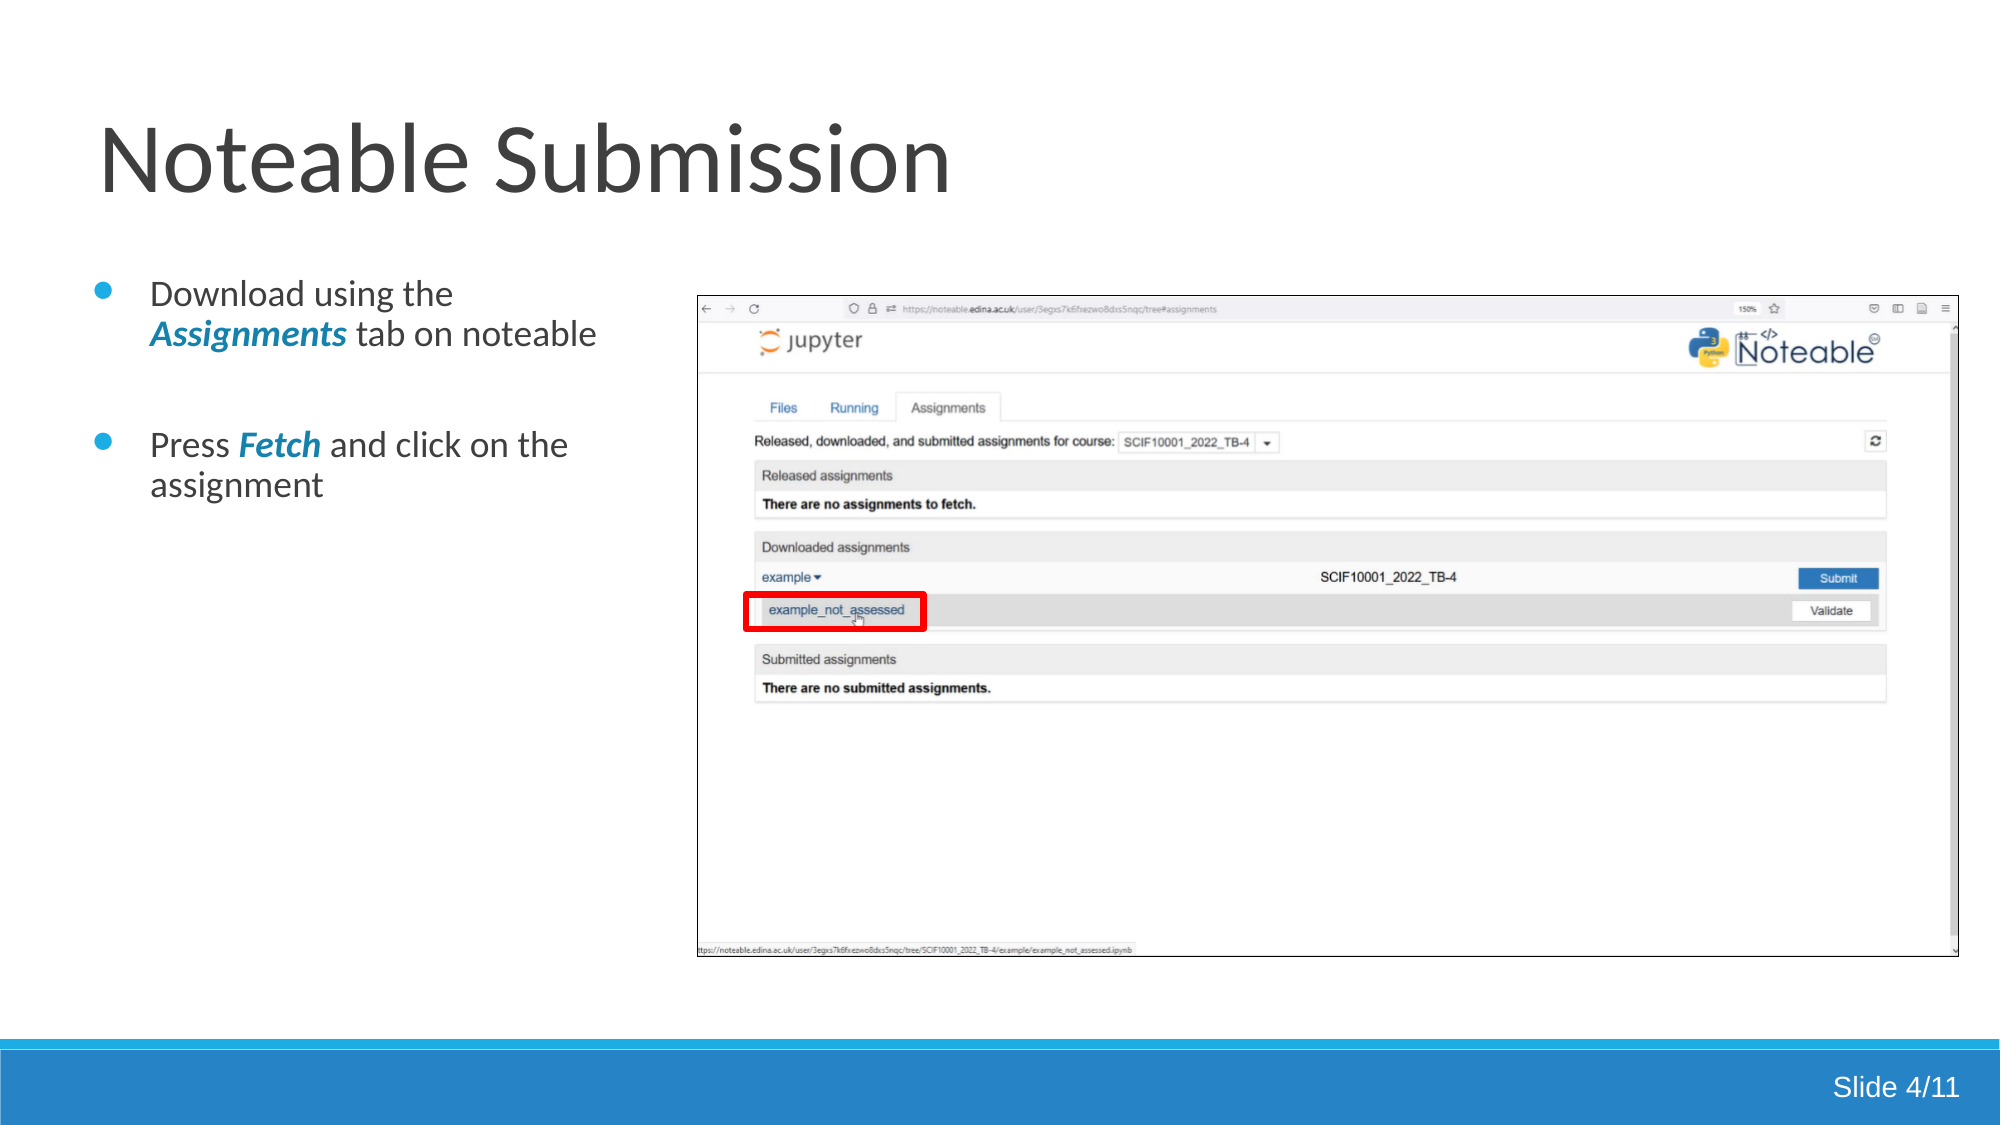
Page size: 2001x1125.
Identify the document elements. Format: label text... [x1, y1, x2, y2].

picture [697, 295, 1959, 957]
text_box Download using the Assignments tab on noteable Press Fetch and click on the assignment [75, 266, 657, 616]
title Noteable Submission [83, 71, 1567, 221]
text_box Slide 4/11 [1817, 1053, 2000, 1125]
text_box [81, 252, 1941, 365]
